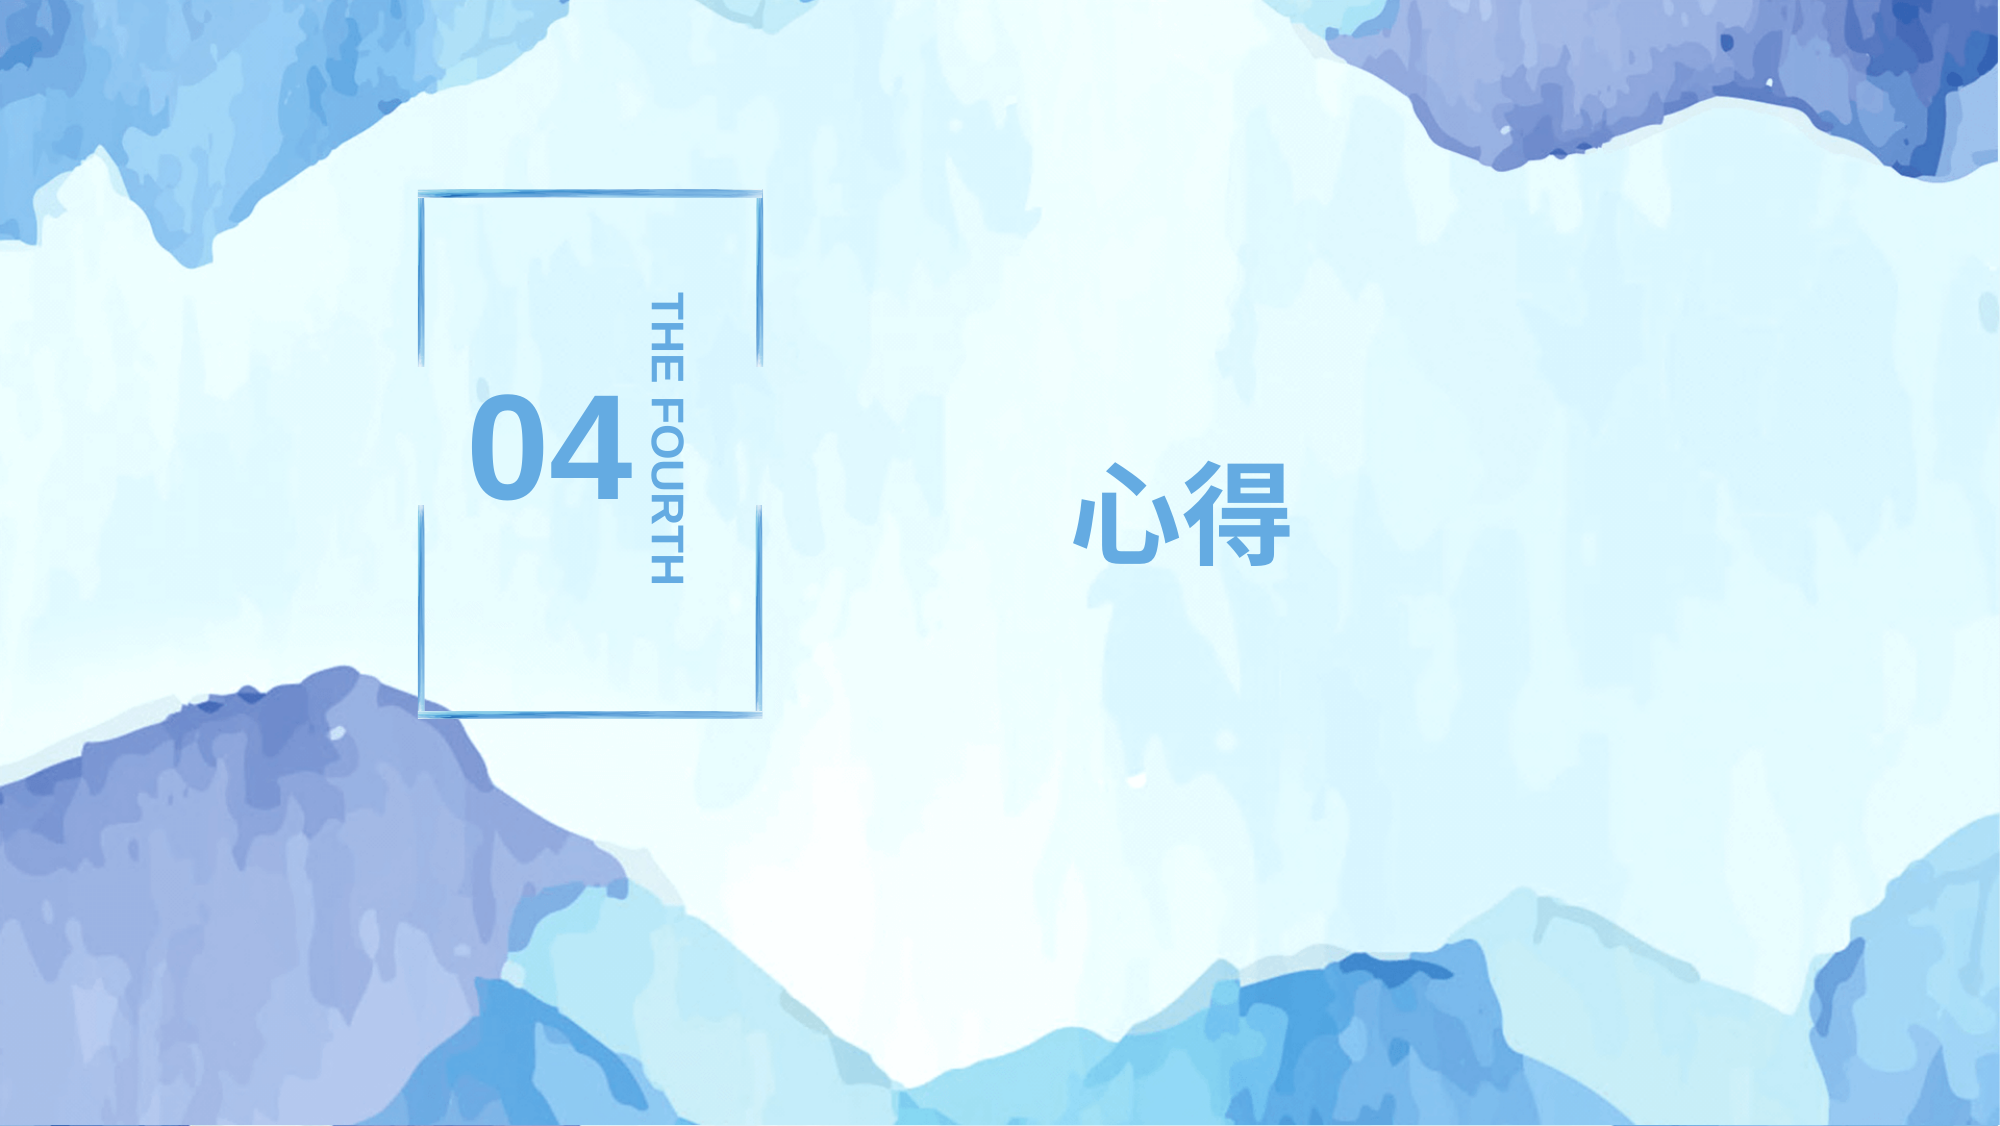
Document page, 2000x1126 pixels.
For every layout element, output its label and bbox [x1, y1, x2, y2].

text_box [417, 505, 763, 719]
picture [0, 0, 2000, 1126]
text_box [417, 189, 764, 367]
